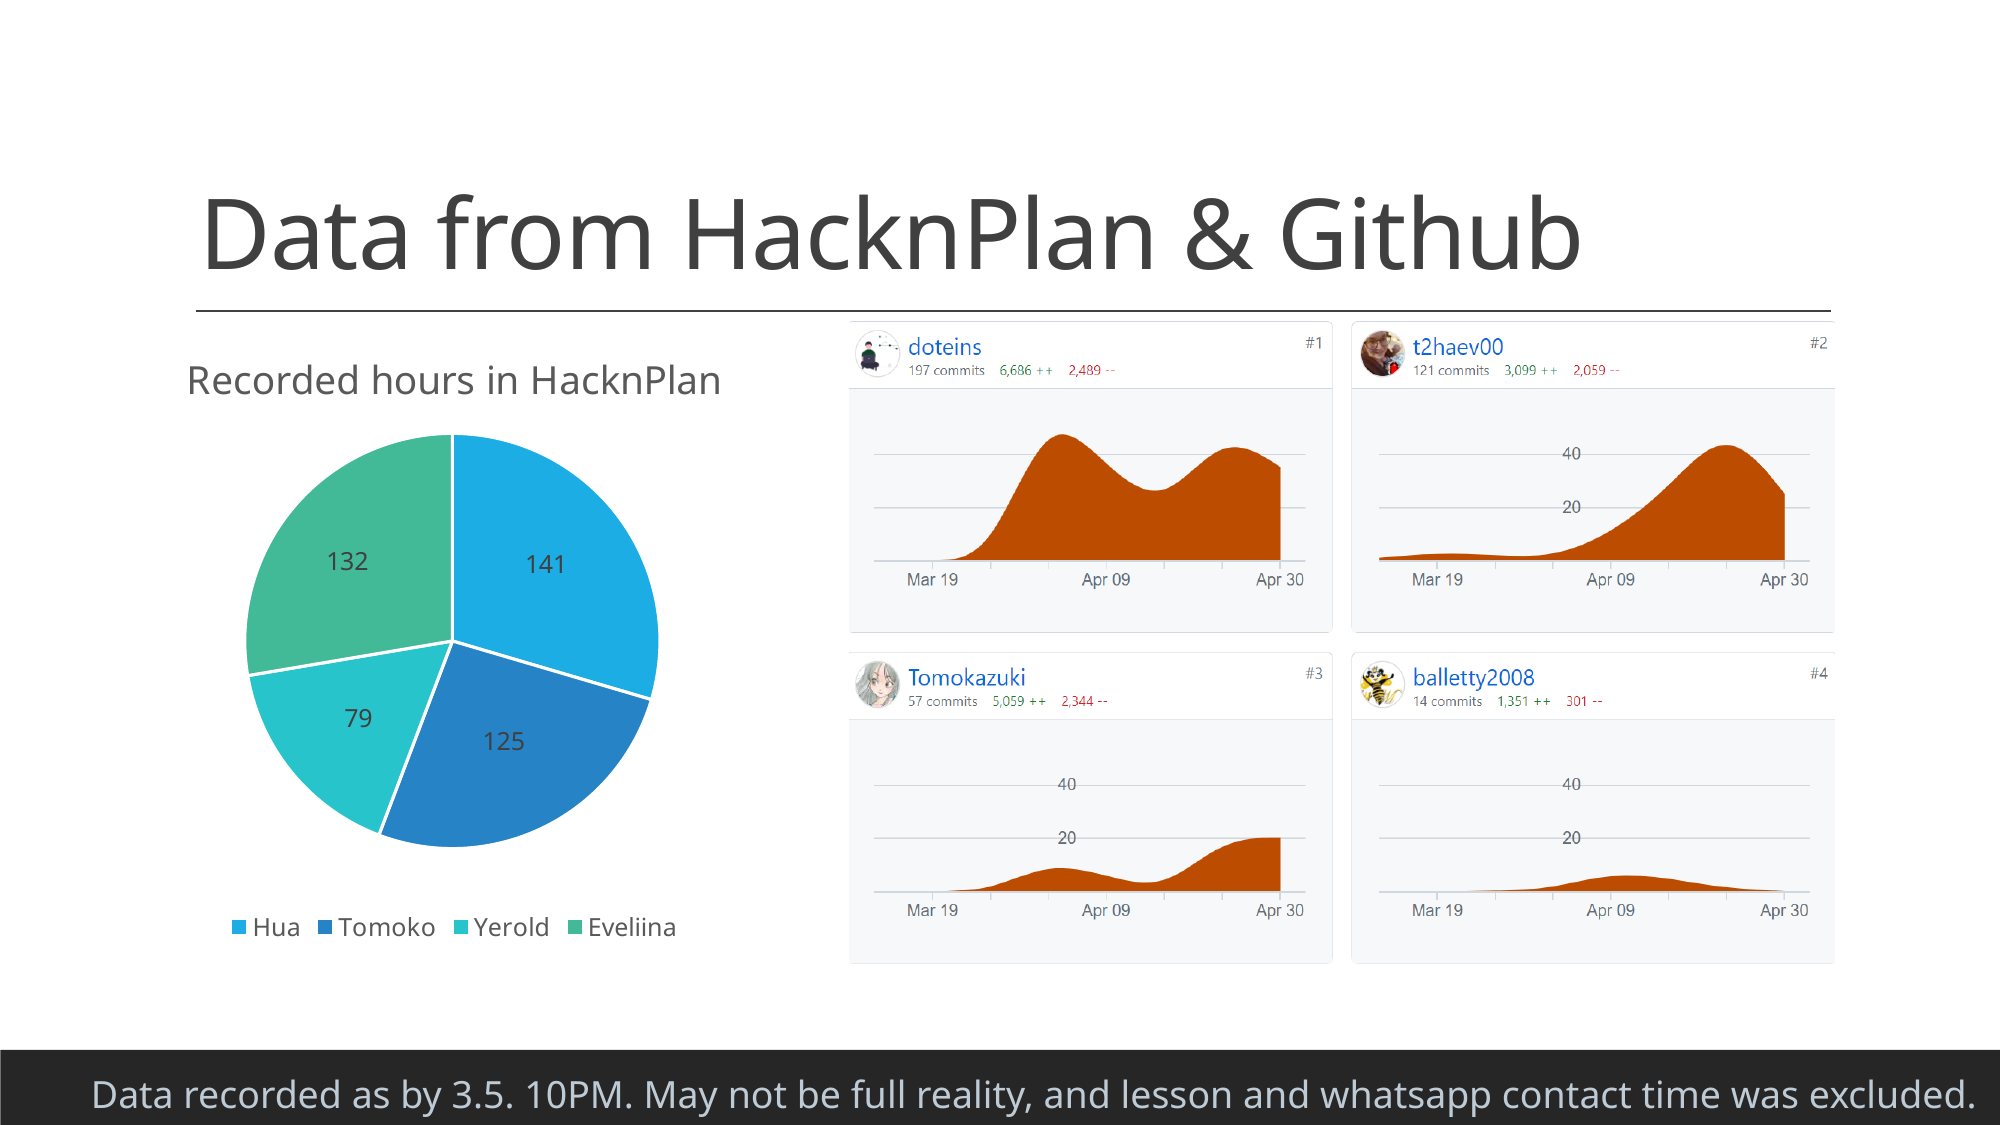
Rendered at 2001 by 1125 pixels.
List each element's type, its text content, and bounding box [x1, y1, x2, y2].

chart [75, 319, 834, 951]
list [849, 319, 1835, 965]
text_box Data recorded as by 3.5. 10PM. May not be full reality, and lesson and whatsapp contact time was excluded. [76, 1063, 2000, 1123]
title Data from HacknPlan & Github [184, 61, 1835, 299]
